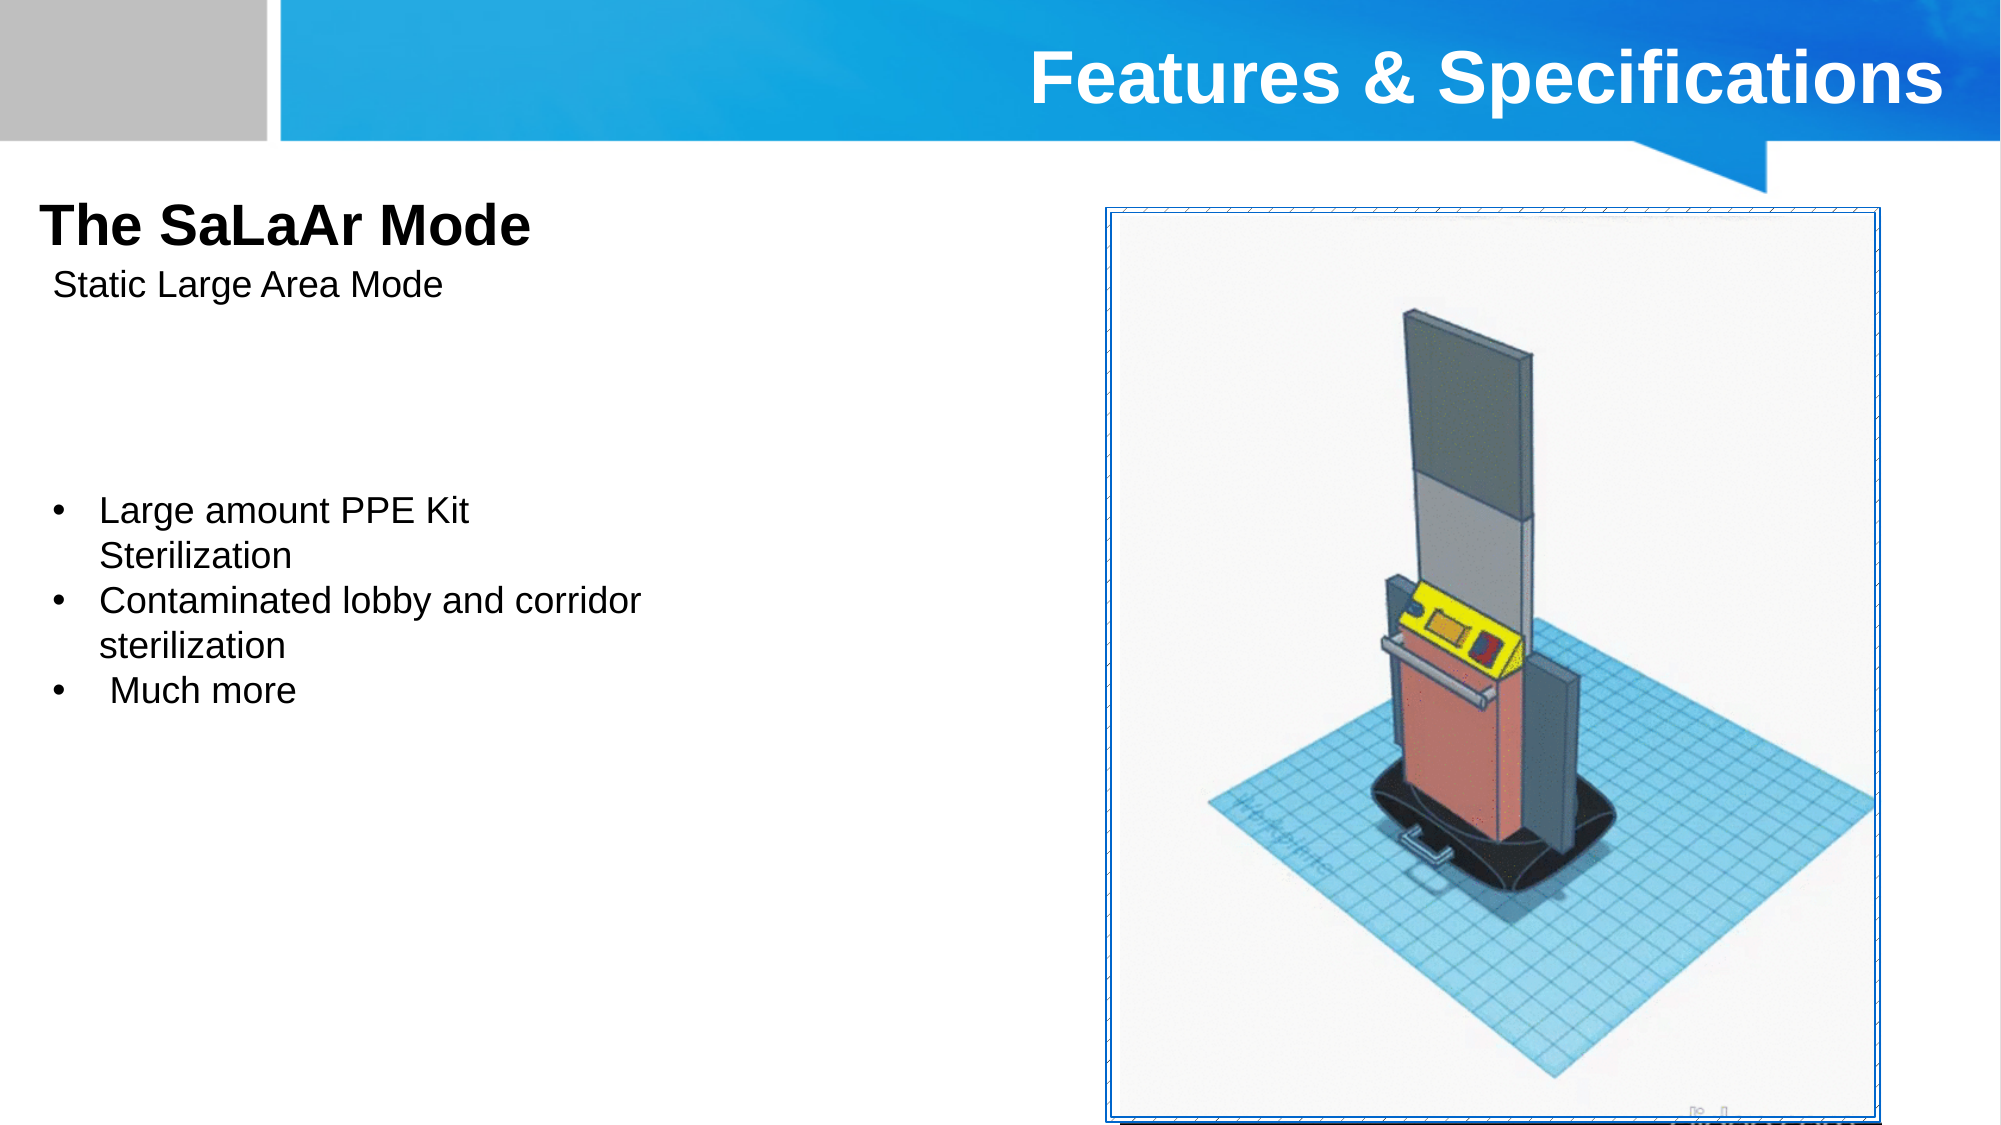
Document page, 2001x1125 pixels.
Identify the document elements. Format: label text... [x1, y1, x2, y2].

text_box Features & Specifications [1015, 20, 1962, 126]
text_box Static Large Area Mode [37, 252, 459, 312]
picture [0, 0, 2001, 1125]
text_box The SaLaAr Mode [25, 179, 548, 264]
text_box [1106, 207, 1880, 1123]
text_box Large amount PPE Kit Sterilization Contaminated lobby and corridor sterilization Much more [37, 479, 684, 719]
